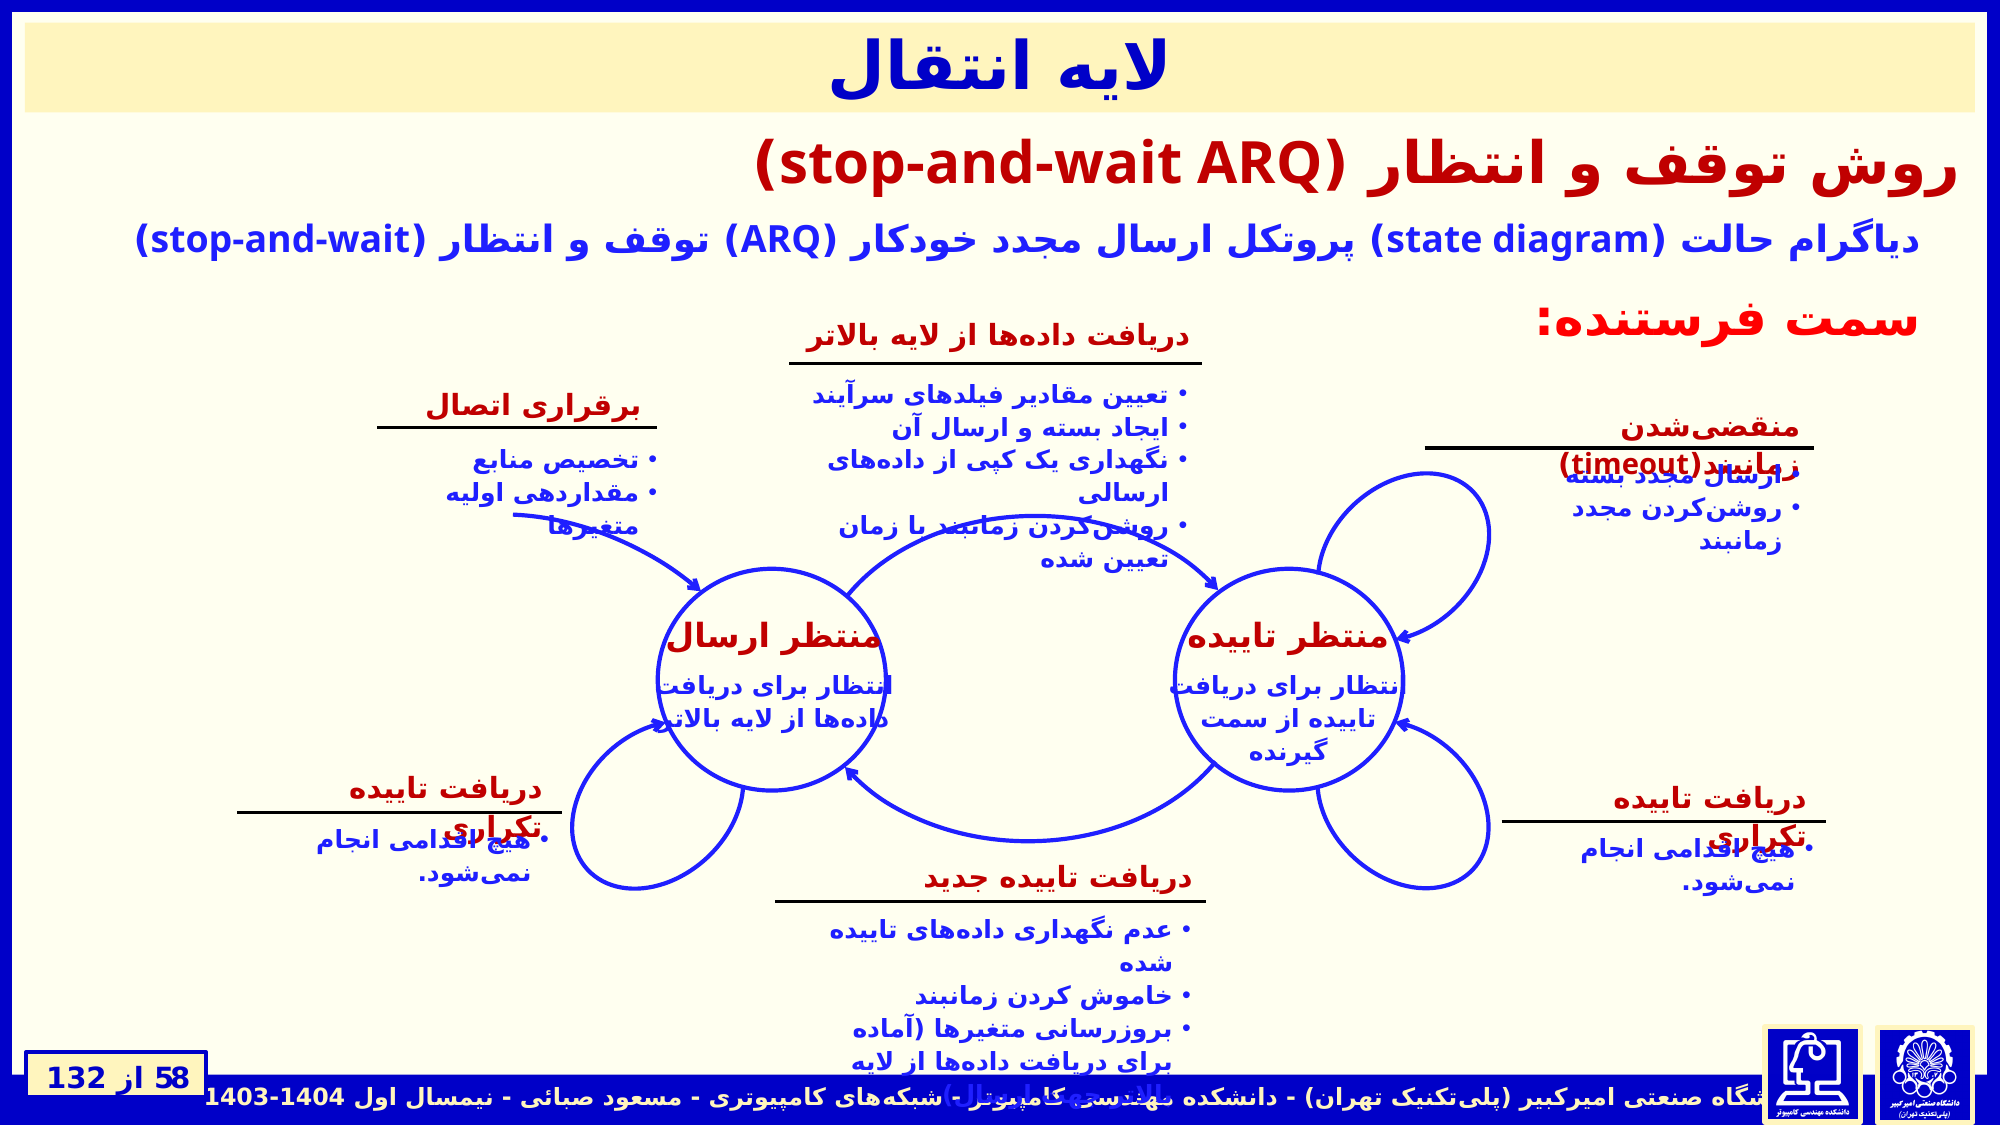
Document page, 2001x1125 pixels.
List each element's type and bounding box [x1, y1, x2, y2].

text_box [0, 0, 2000, 1125]
